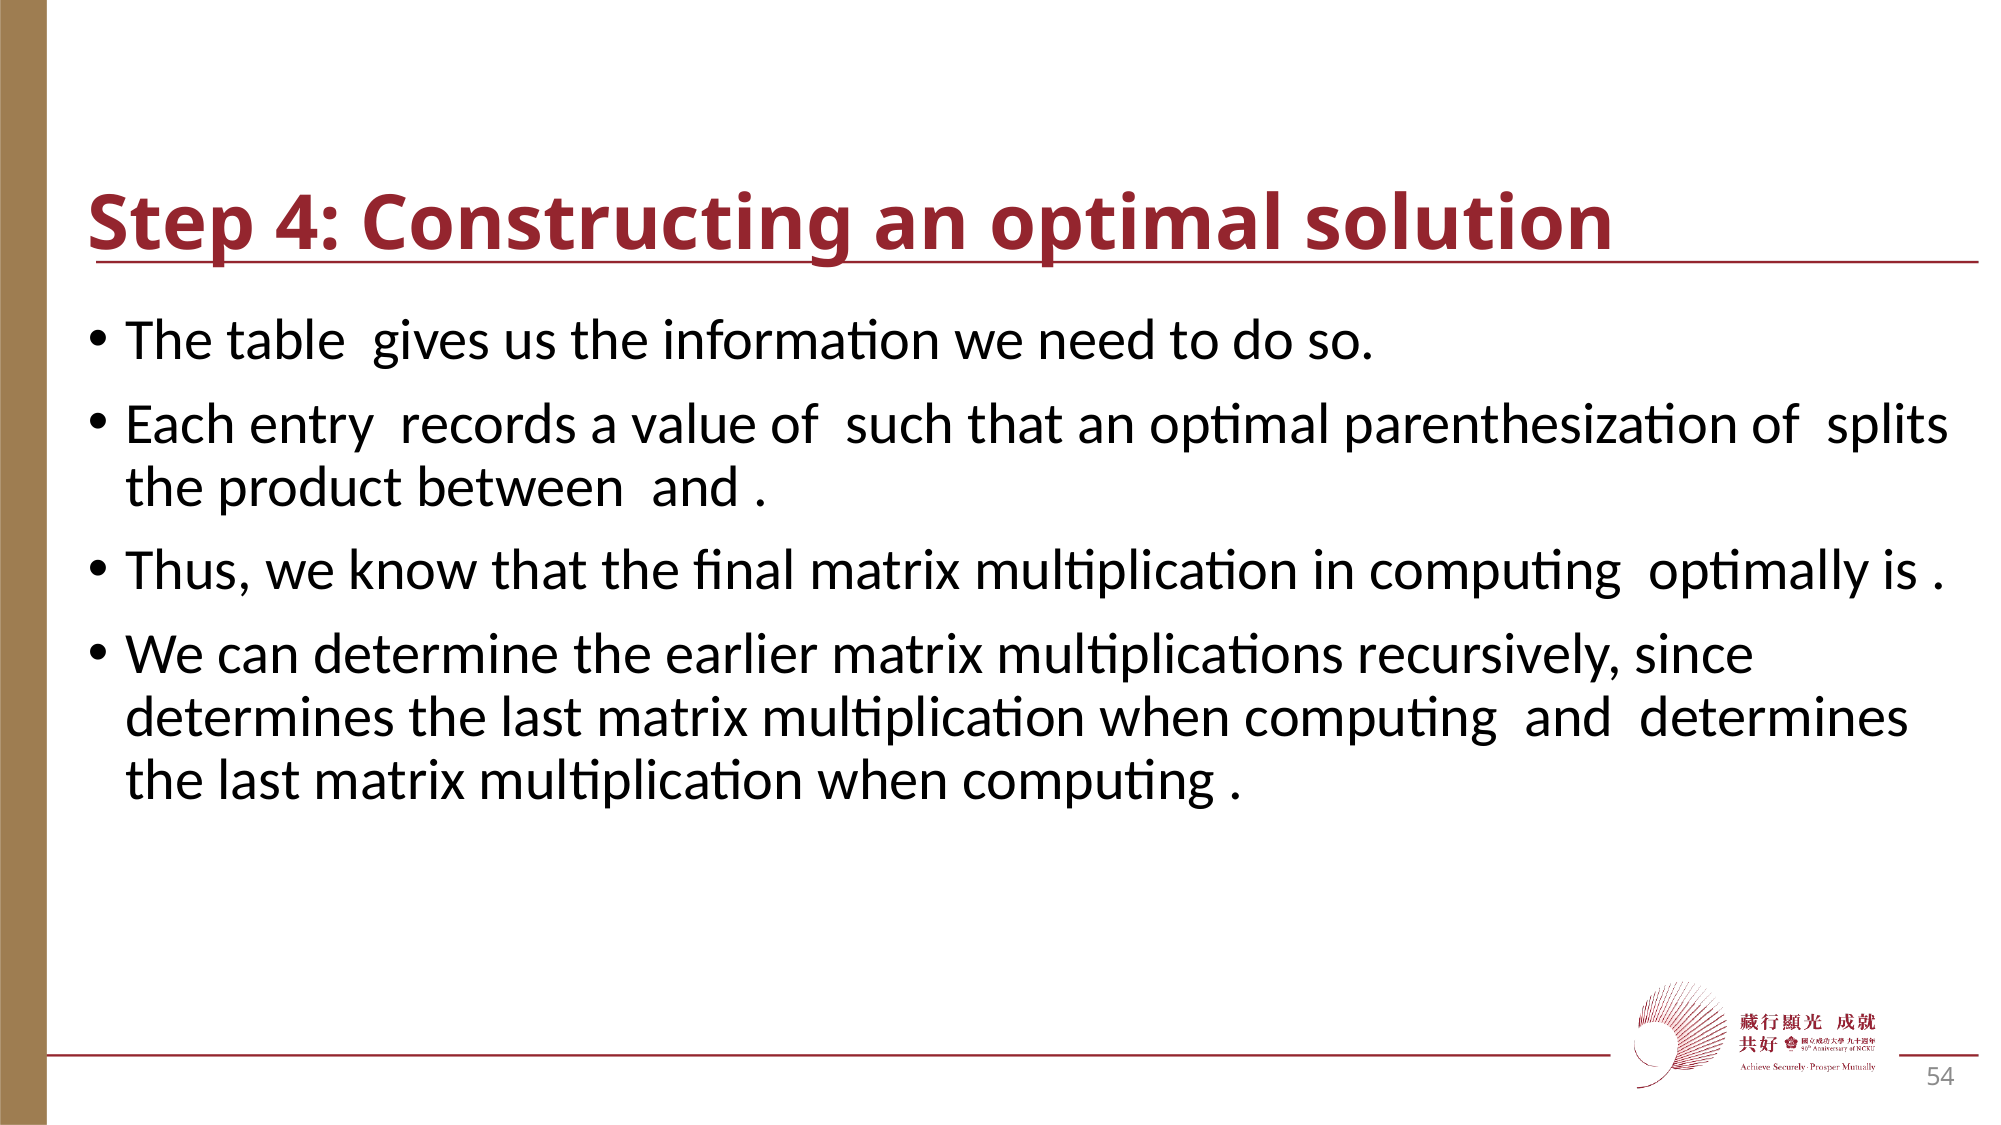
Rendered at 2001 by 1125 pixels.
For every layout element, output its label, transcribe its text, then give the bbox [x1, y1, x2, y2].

picture [0, 0, 2000, 1125]
title Step 4: Constructing an optimal solution [72, 131, 1881, 274]
slide_number 54 [1880, 1047, 1970, 1108]
